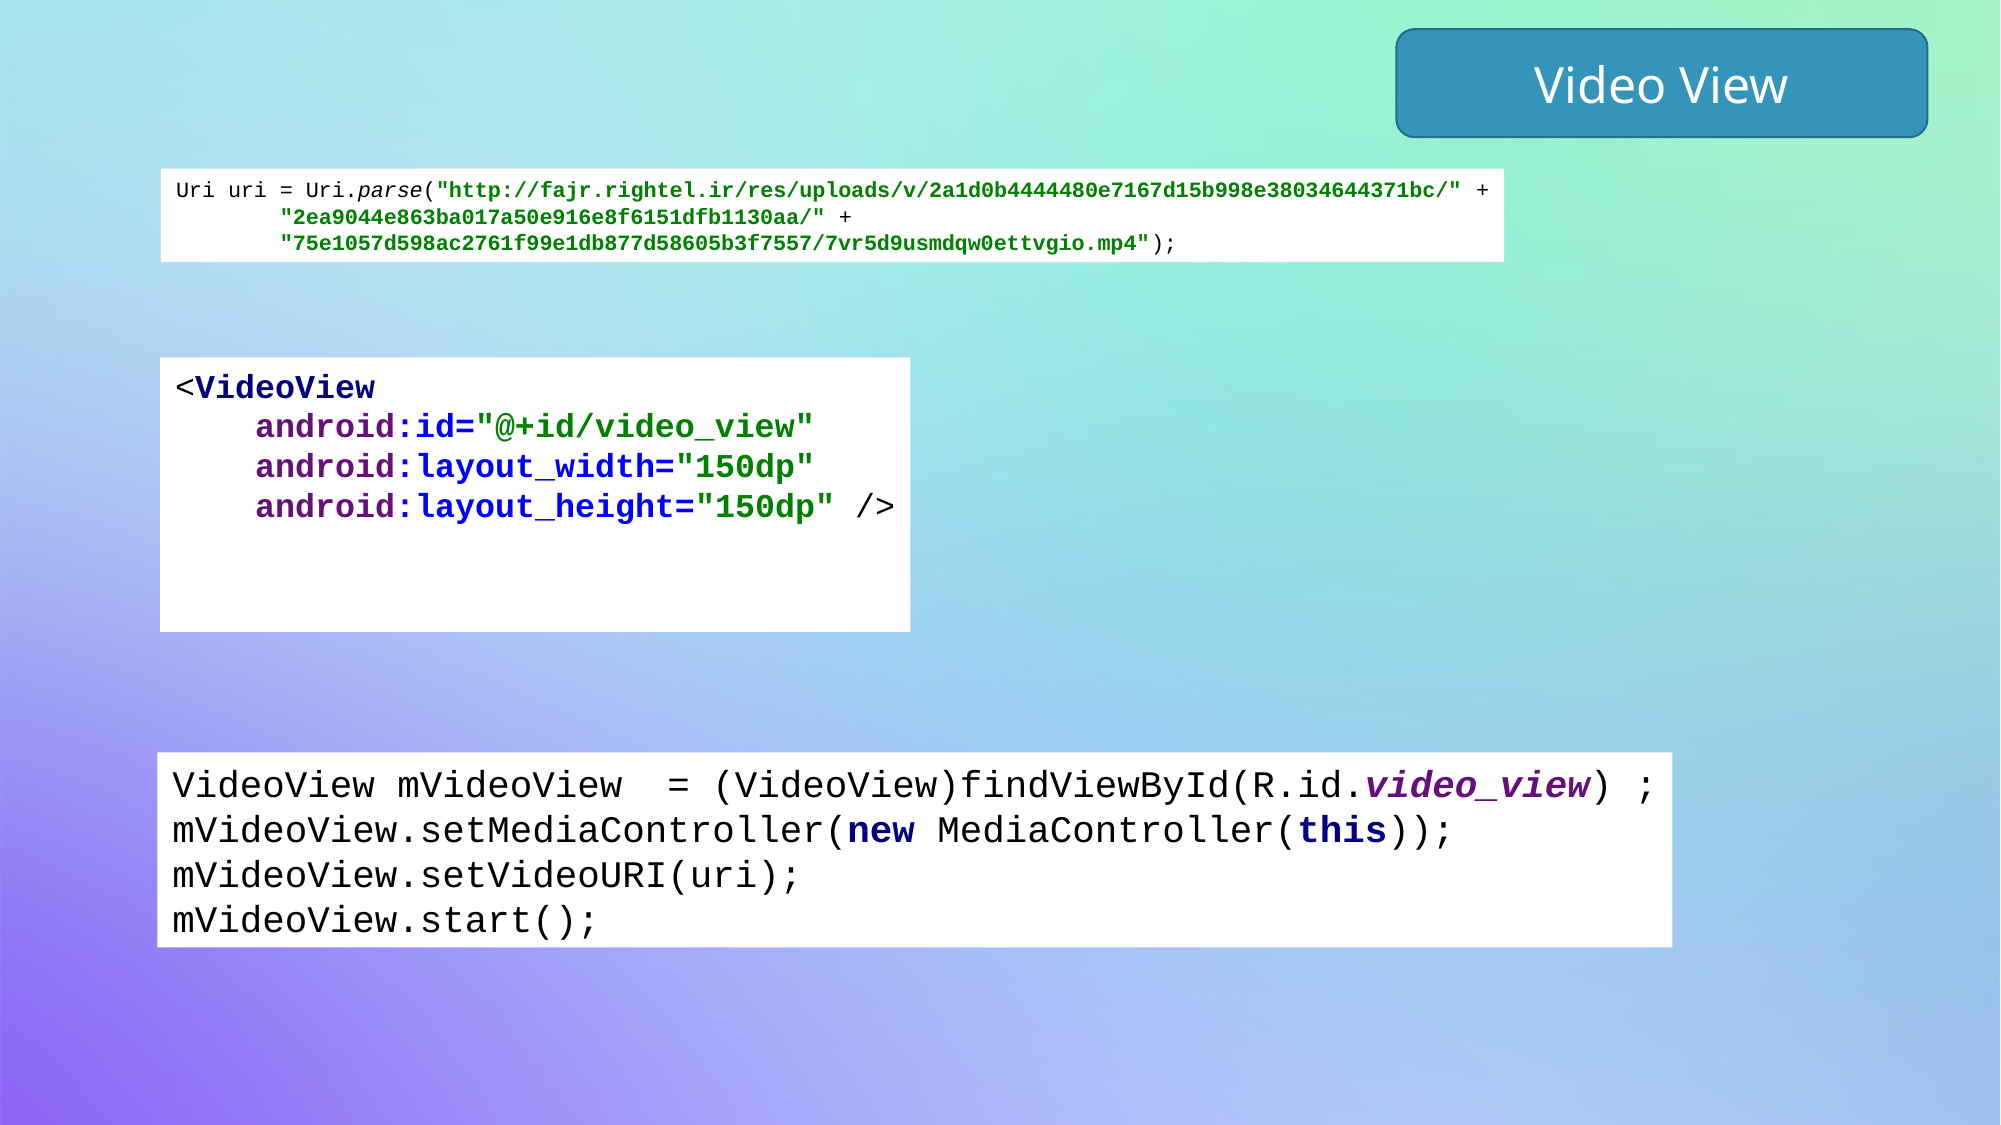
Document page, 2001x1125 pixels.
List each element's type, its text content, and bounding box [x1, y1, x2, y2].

picture [0, 0, 2001, 1125]
text_box Uri uri = Uri.parse("http://fajr.rightel.ir/res/uploads/v/2a1d0b4444480e7167d15b998e38034644371bc/" + "2ea9044e863ba017a50e916e8f6151dfb1130aa/" + "75e1057d598ac2761f99e1db877d58605b3f7557/7vr5d9usmdqw0ettvgio.mp4"); [160, 168, 1505, 263]
text_box <VideoView android:id="@+id/video_view" android:layout_width="150dp" android:layout_height="150dp" /> [160, 357, 911, 632]
text_box Video View [1395, 28, 1929, 139]
text_box VideoView mVideoView = (VideoView)findViewById(R.id.video_view) ; mVideoView.setMediaController(new MediaController(this)); mVideoView.setVideoURI(uri); mVideoView.start(); [157, 752, 1673, 948]
